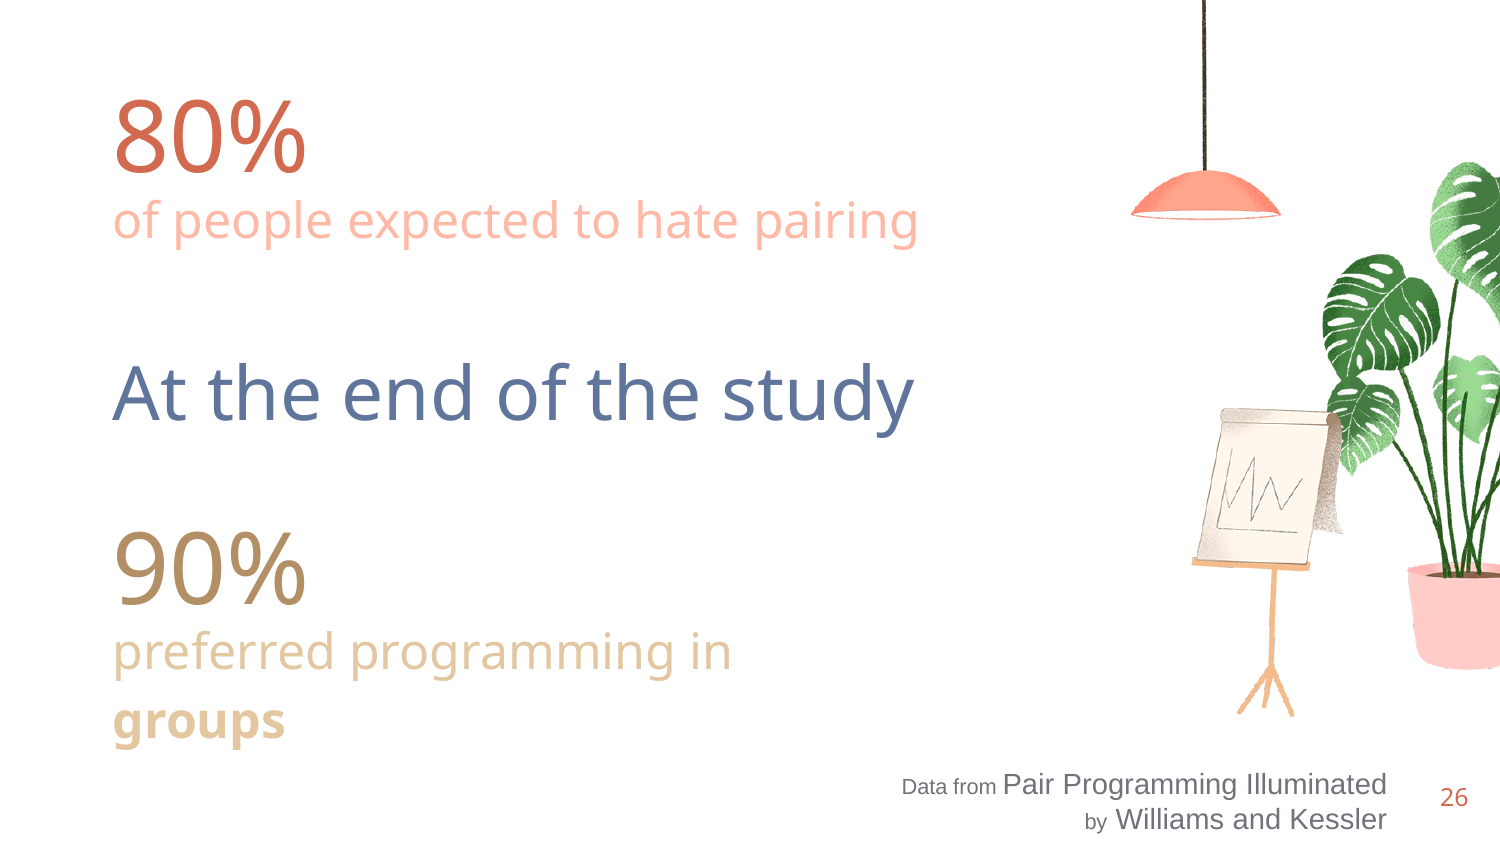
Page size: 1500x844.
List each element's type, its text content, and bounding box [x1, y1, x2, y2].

text_box preferred programming in groups [112, 611, 887, 758]
picture [1130, 0, 1500, 717]
text_box 80% [112, 67, 887, 179]
text_box 90% [112, 498, 887, 611]
slide_number 26 [1418, 766, 1469, 832]
text_box of people expected to hate pairing [112, 179, 947, 256]
text_box Data from Pair Programming Illuminated by Williams and Kessler [886, 757, 1418, 843]
text_box At the end of the study [112, 332, 977, 442]
